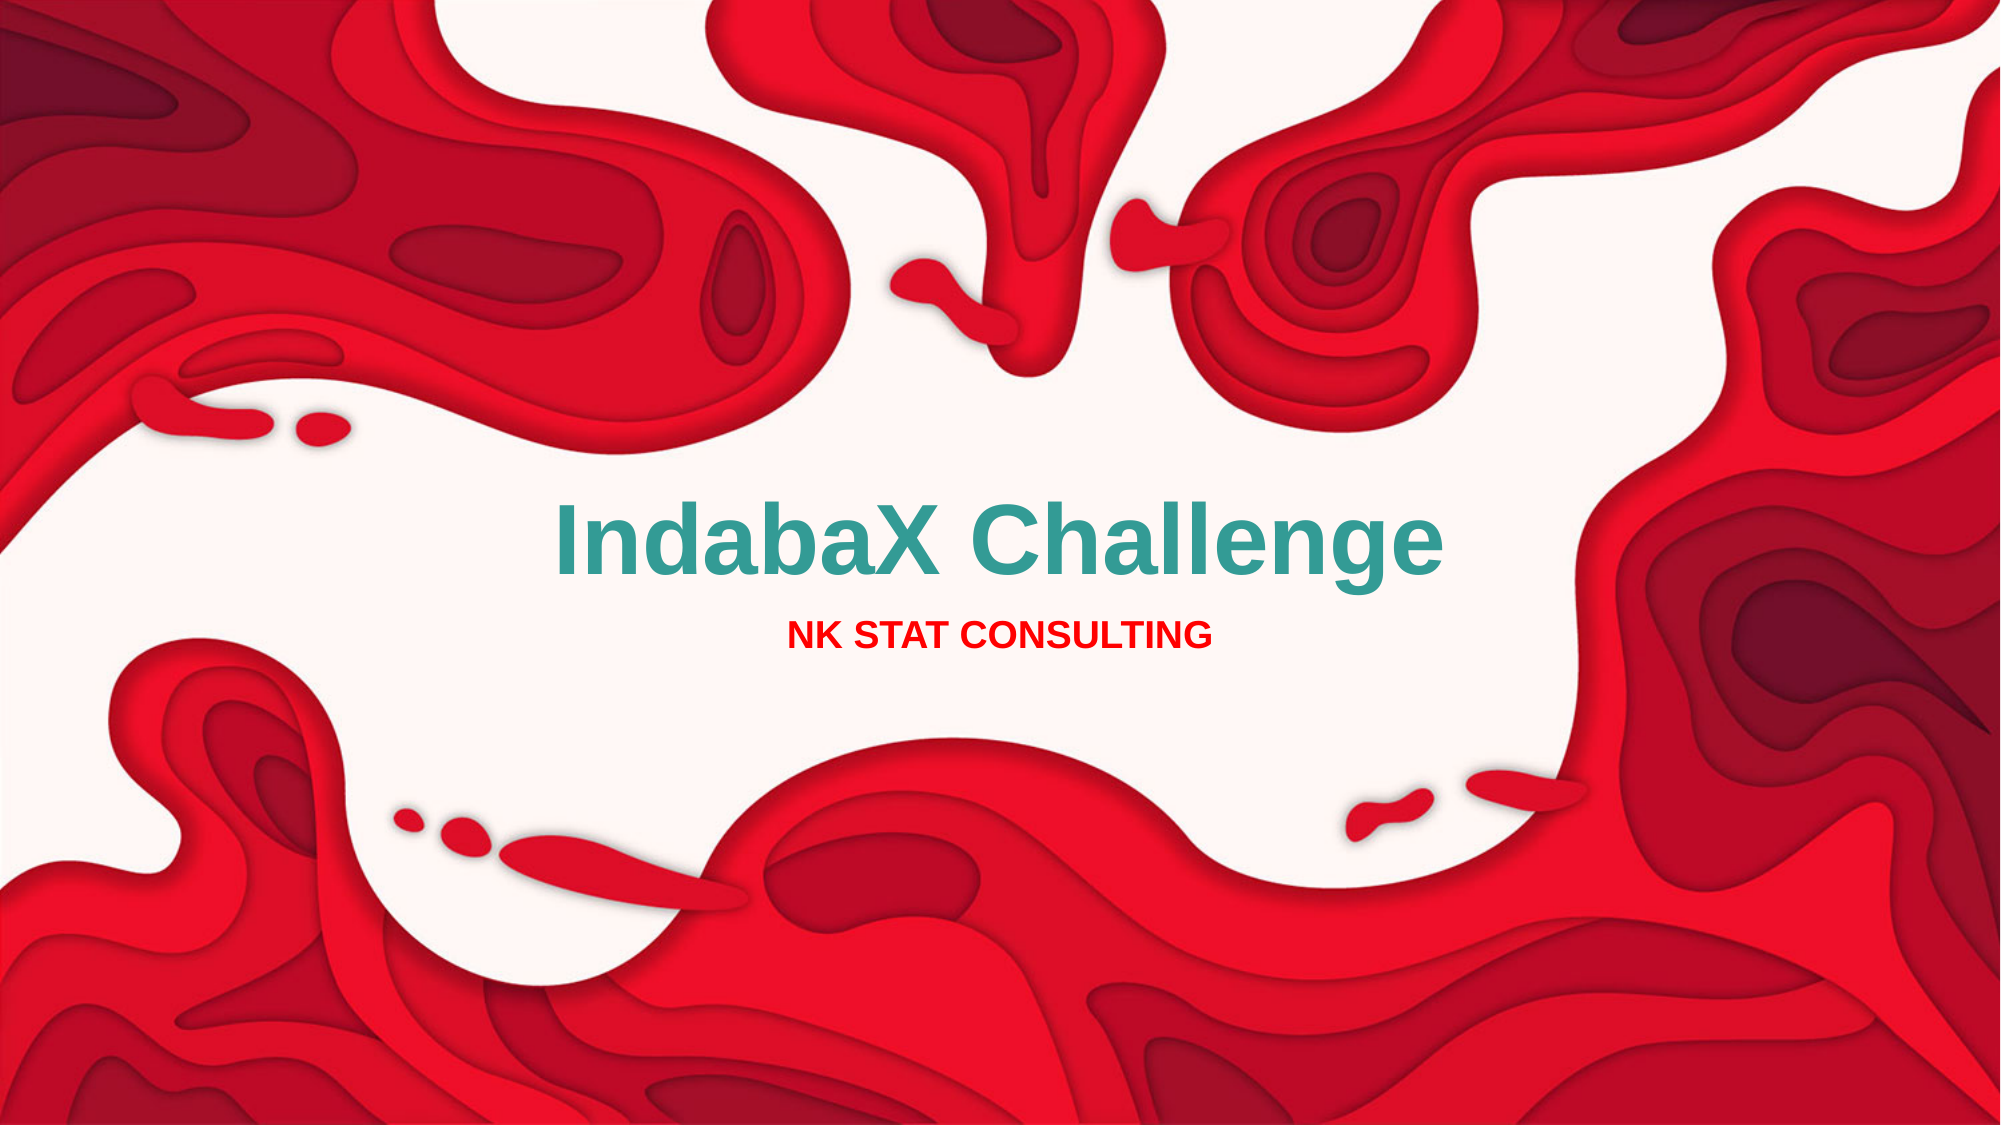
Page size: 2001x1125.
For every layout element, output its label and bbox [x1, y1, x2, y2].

text_box [0, 466, 2000, 665]
picture [0, 0, 2001, 1125]
